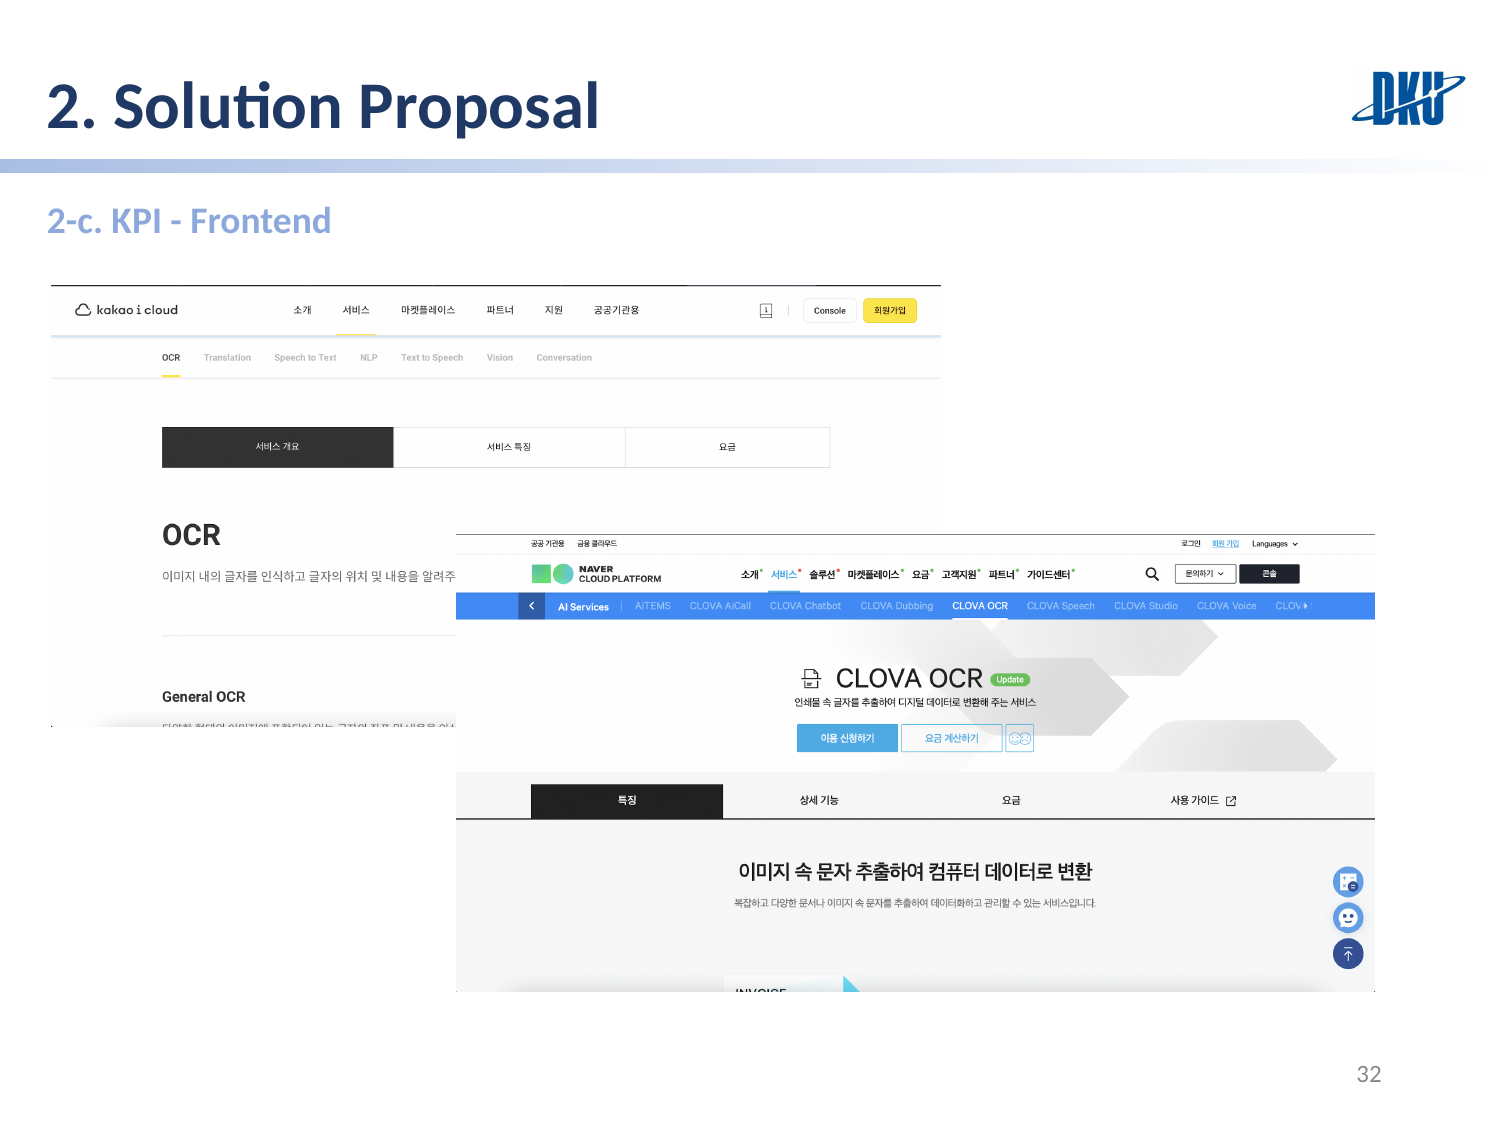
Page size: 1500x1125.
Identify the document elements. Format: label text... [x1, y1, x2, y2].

text_box 2-c. KPI - Frontend [31, 188, 951, 249]
text_box [0, 159, 1498, 173]
slide_number 32 [1059, 1042, 1397, 1103]
picture [50, 284, 1375, 992]
text_box 2. Solution Proposal [31, 54, 1193, 149]
picture [1349, 66, 1469, 131]
